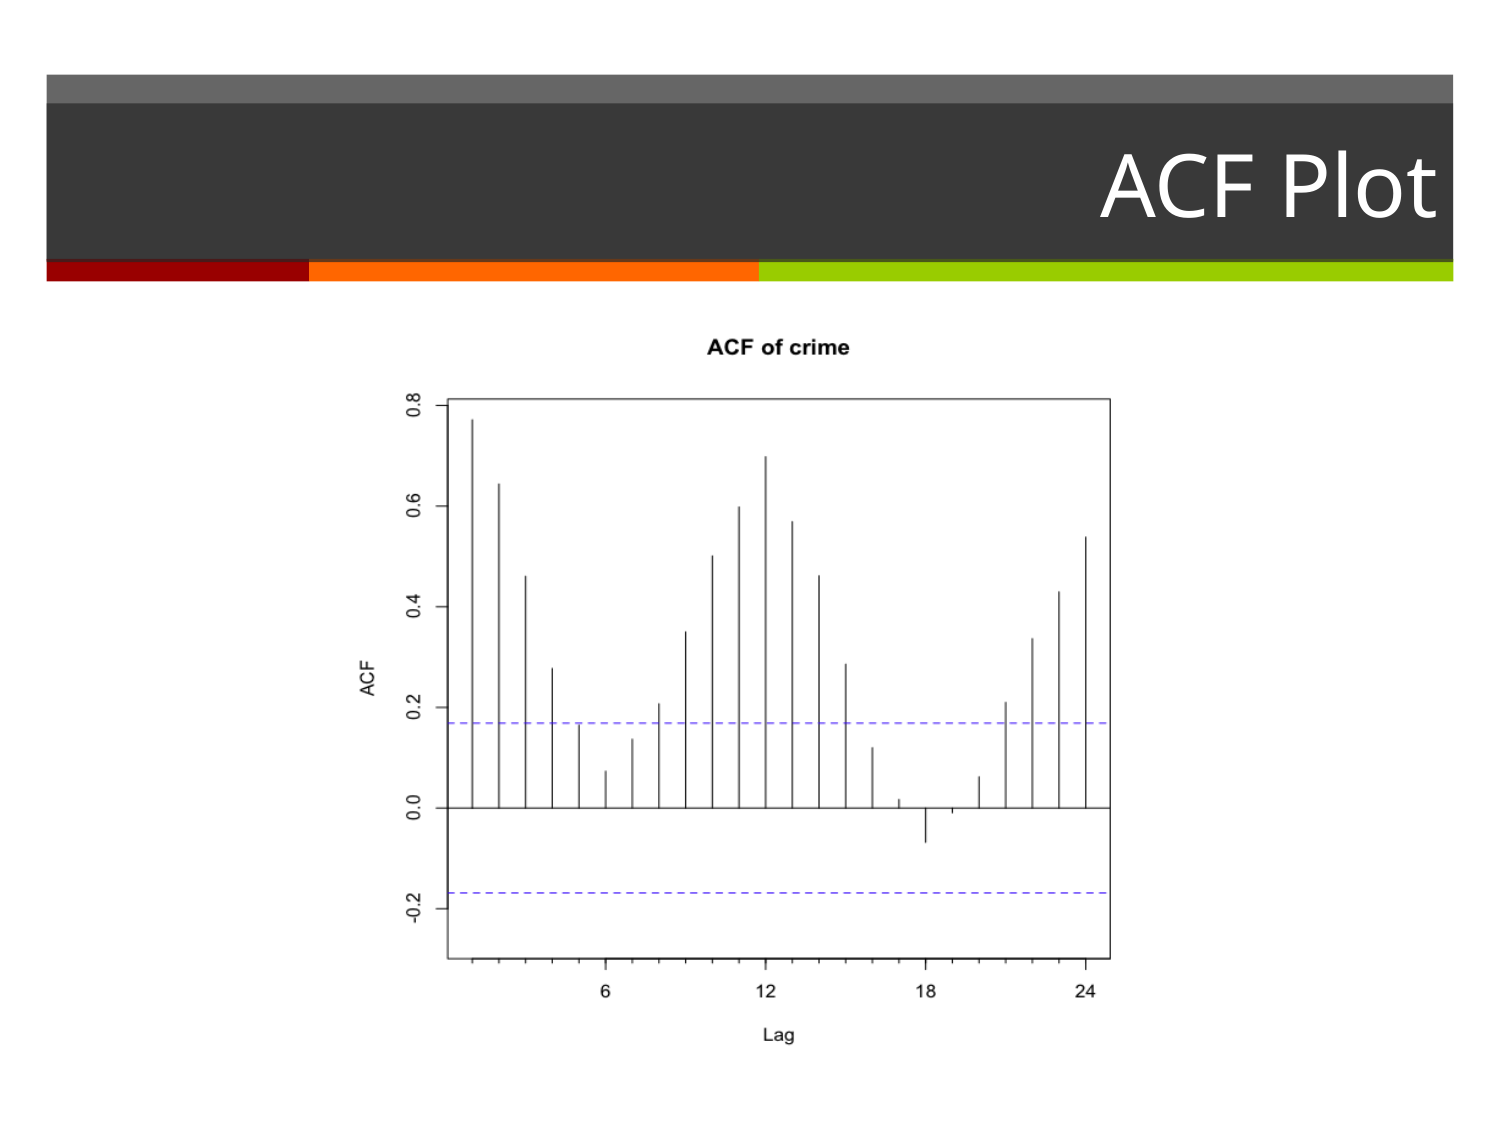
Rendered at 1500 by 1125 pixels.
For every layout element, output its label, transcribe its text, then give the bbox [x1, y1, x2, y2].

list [46, 317, 1454, 1059]
title ACF Plot [46, 103, 1454, 263]
